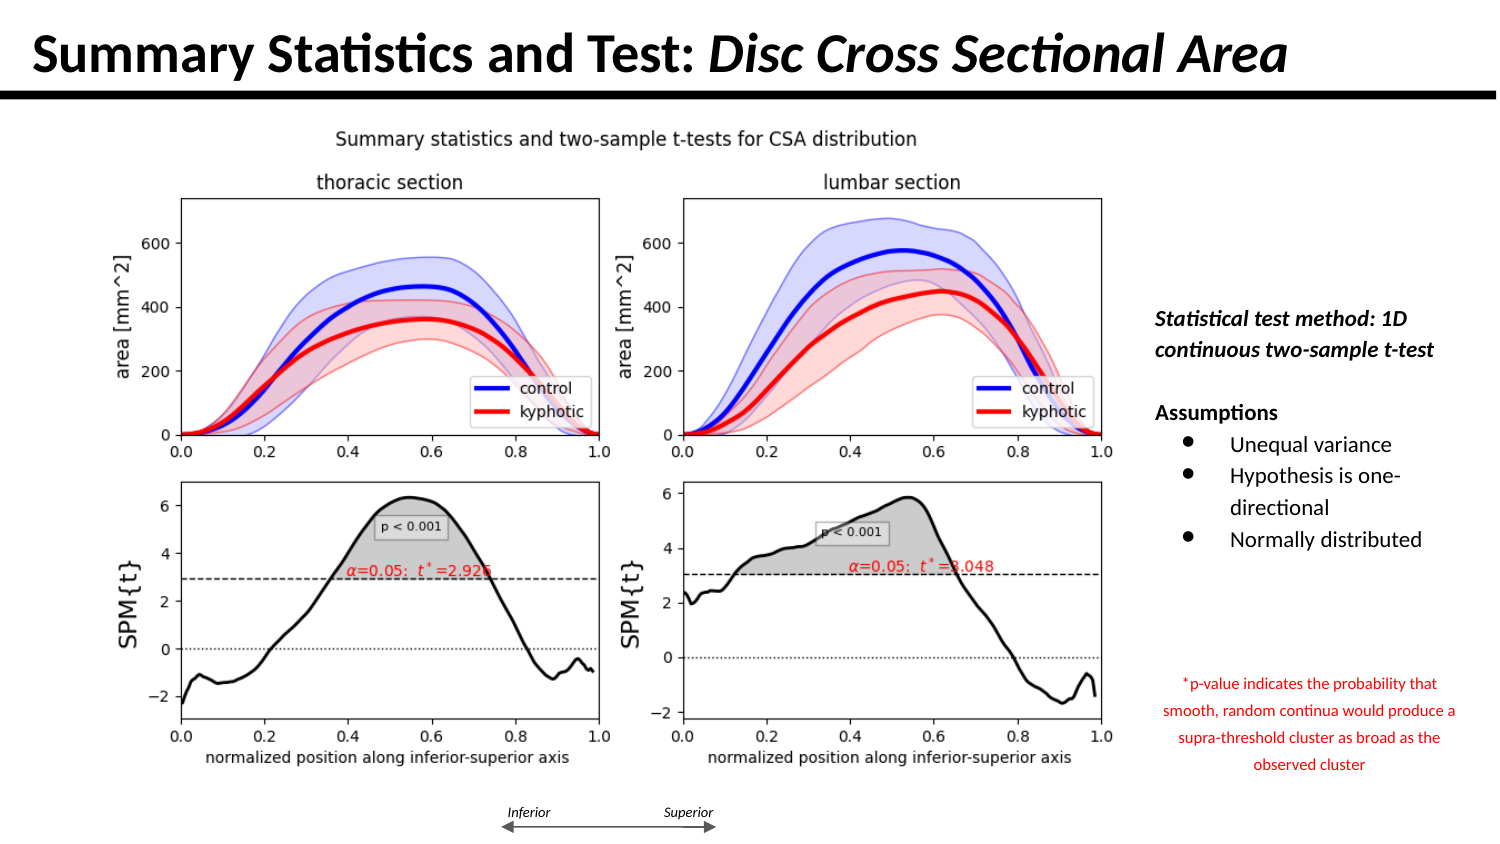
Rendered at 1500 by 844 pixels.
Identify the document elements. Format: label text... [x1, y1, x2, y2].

text_box Summary Statistics and Test: Disc Cross Sectional Area [21, 10, 1479, 90]
text_box Statistical test method: 1D continuous two-sample t-test Assumptions Unequal variance Hypothesis is one-directional Normally distributed [1146, 291, 1462, 560]
text_box [0, 90, 1497, 100]
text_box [477, 800, 738, 828]
text_box *p-value indicates the probability that smooth, random continua would produce a supra-threshold cluster as broad as the observed cluster [1146, 658, 1479, 782]
picture [100, 117, 1141, 794]
